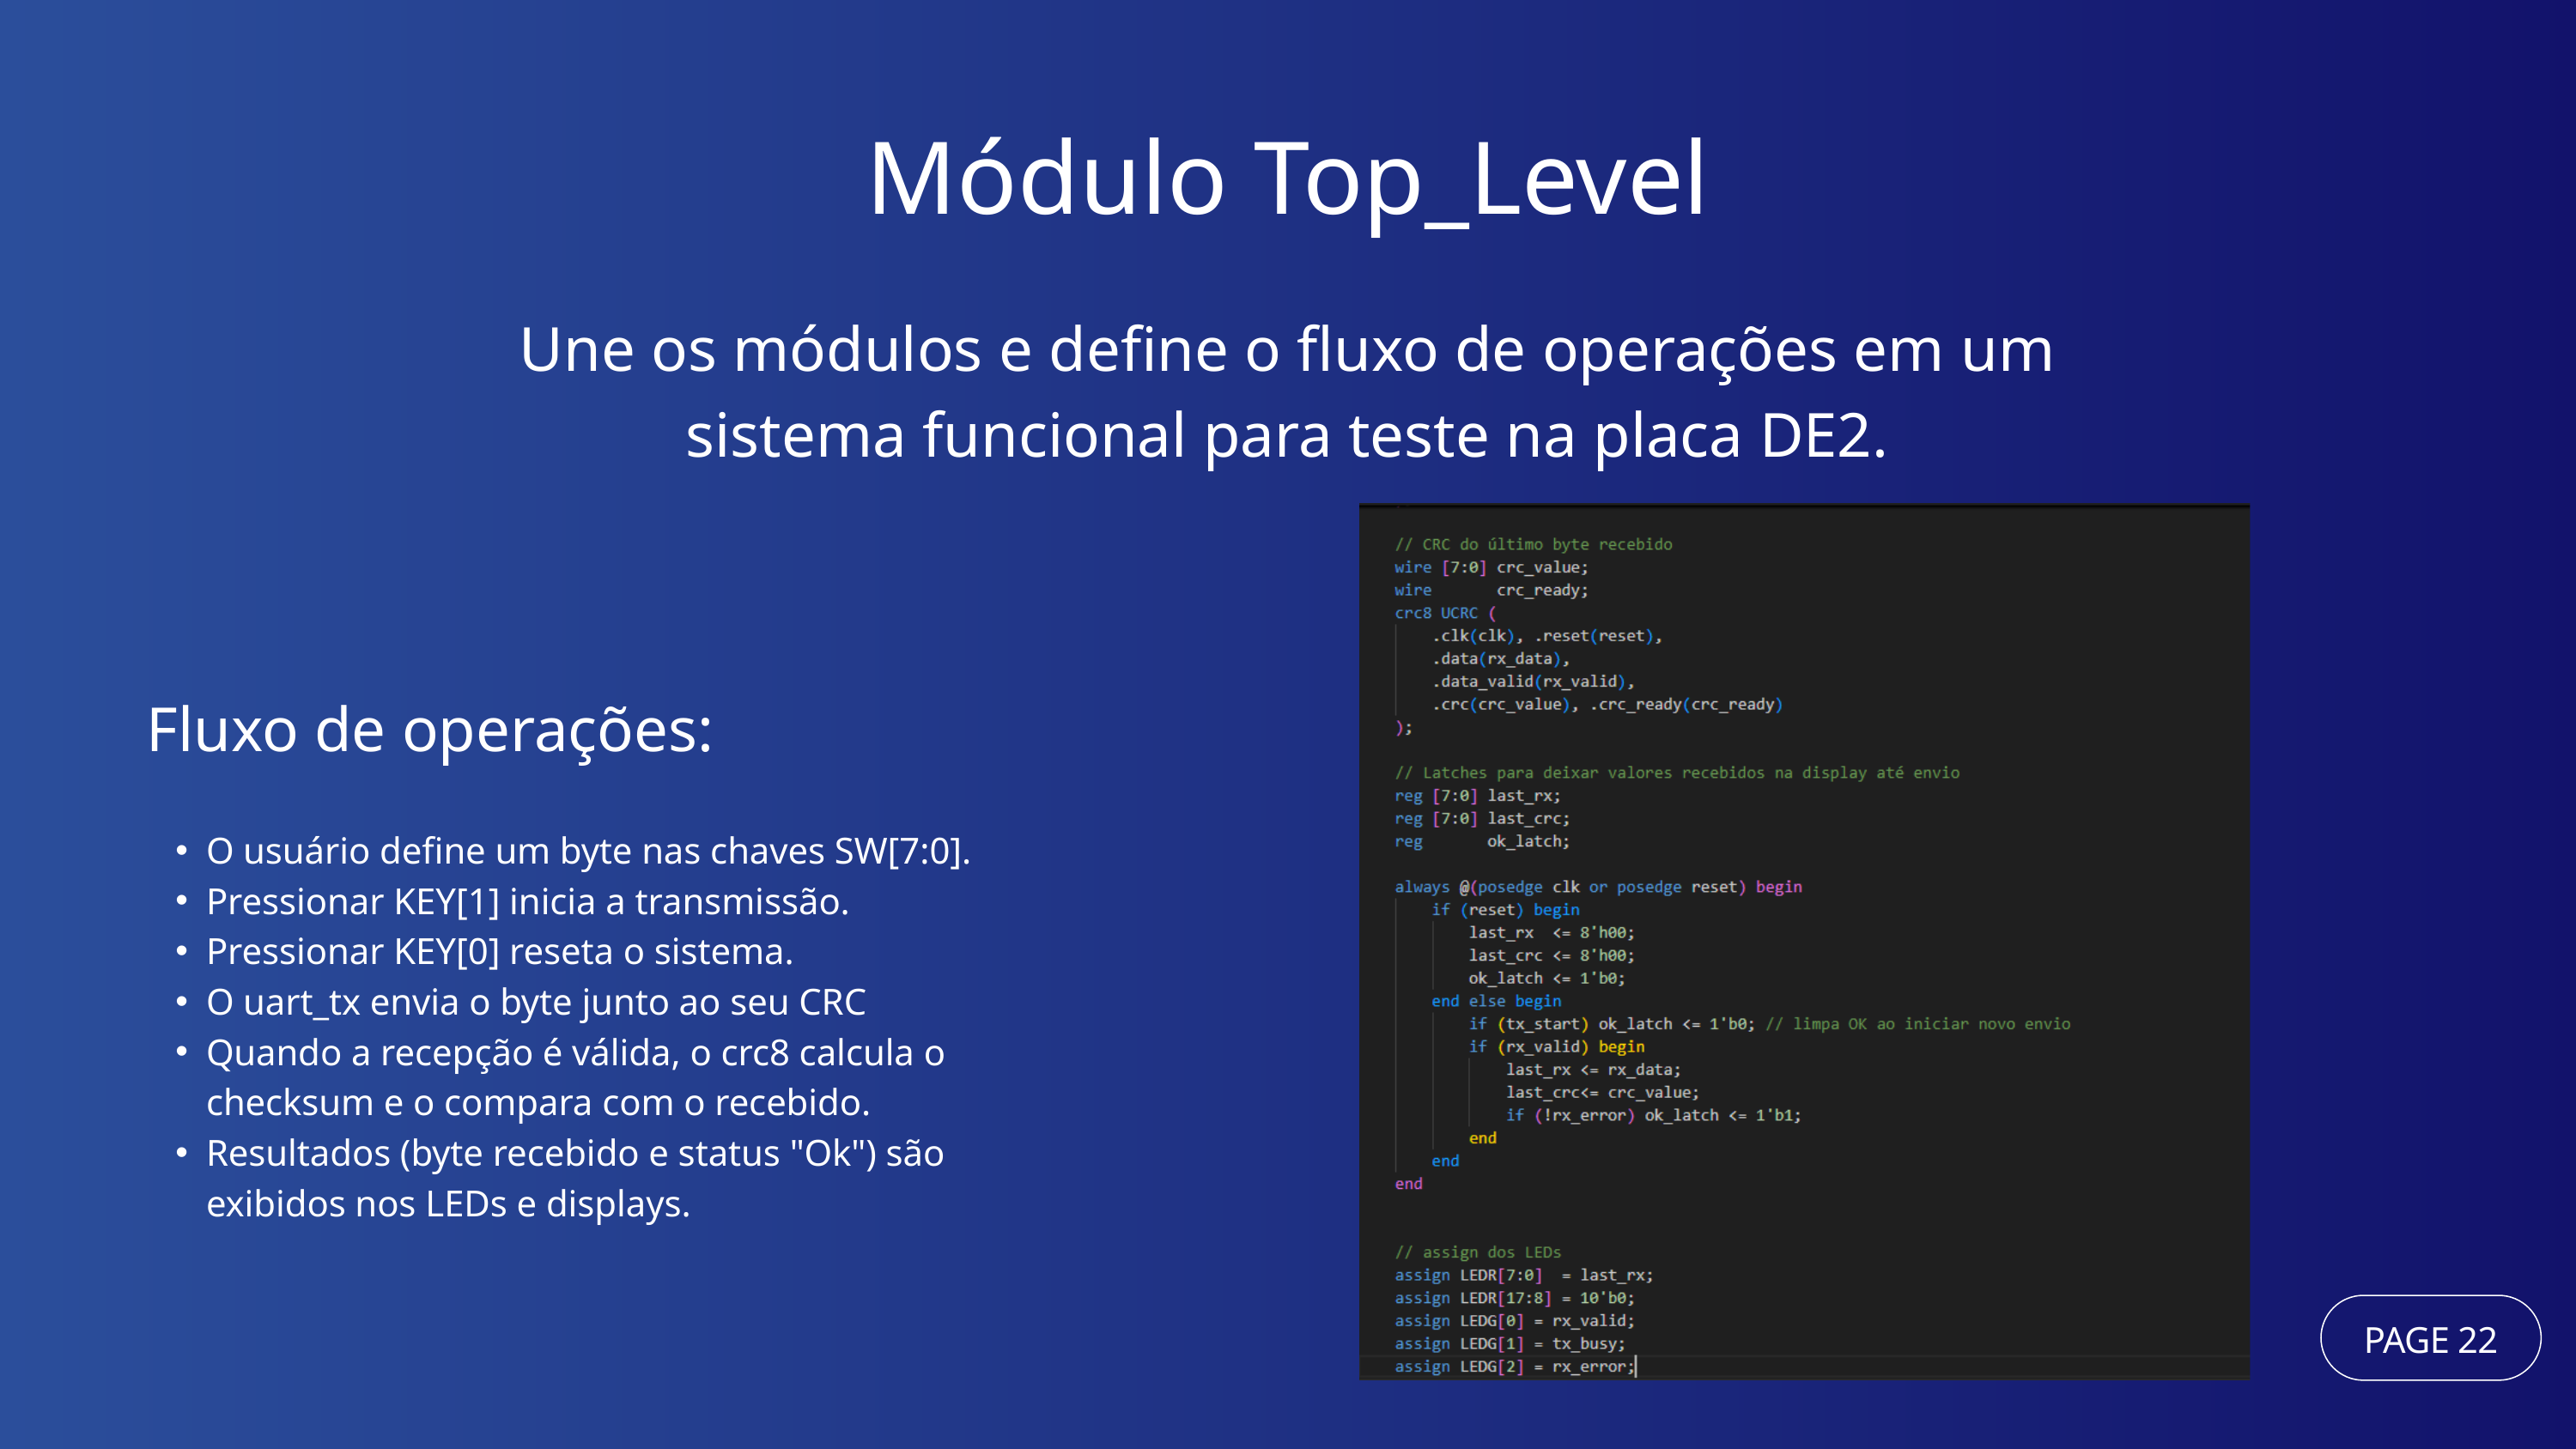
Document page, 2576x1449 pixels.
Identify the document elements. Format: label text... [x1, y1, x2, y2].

text_box O usuário define um byte nas chaves SW[7:0]. Pressionar KEY[1] inicia a transmissão. Pressionar KEY[0] reseta o sistema. O uart_tx envia o byte junto ao seu CRC Quando a recepção é válida, o crc8 calcula o checksum e o compara com o recebido. Resultados (byte recebido e status "Ok") são exibidos nos LEDs e displays. [144, 821, 1090, 1224]
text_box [2320, 1294, 2542, 1381]
text_box Módulo Top_Level [846, 136, 1730, 235]
text_box Une os módulos e define o fluxo de operações em um sistema funcional para teste na placa DE2. [431, 298, 2145, 470]
text_box [1359, 503, 2251, 1380]
text_box Fluxo de operações: [144, 678, 716, 764]
